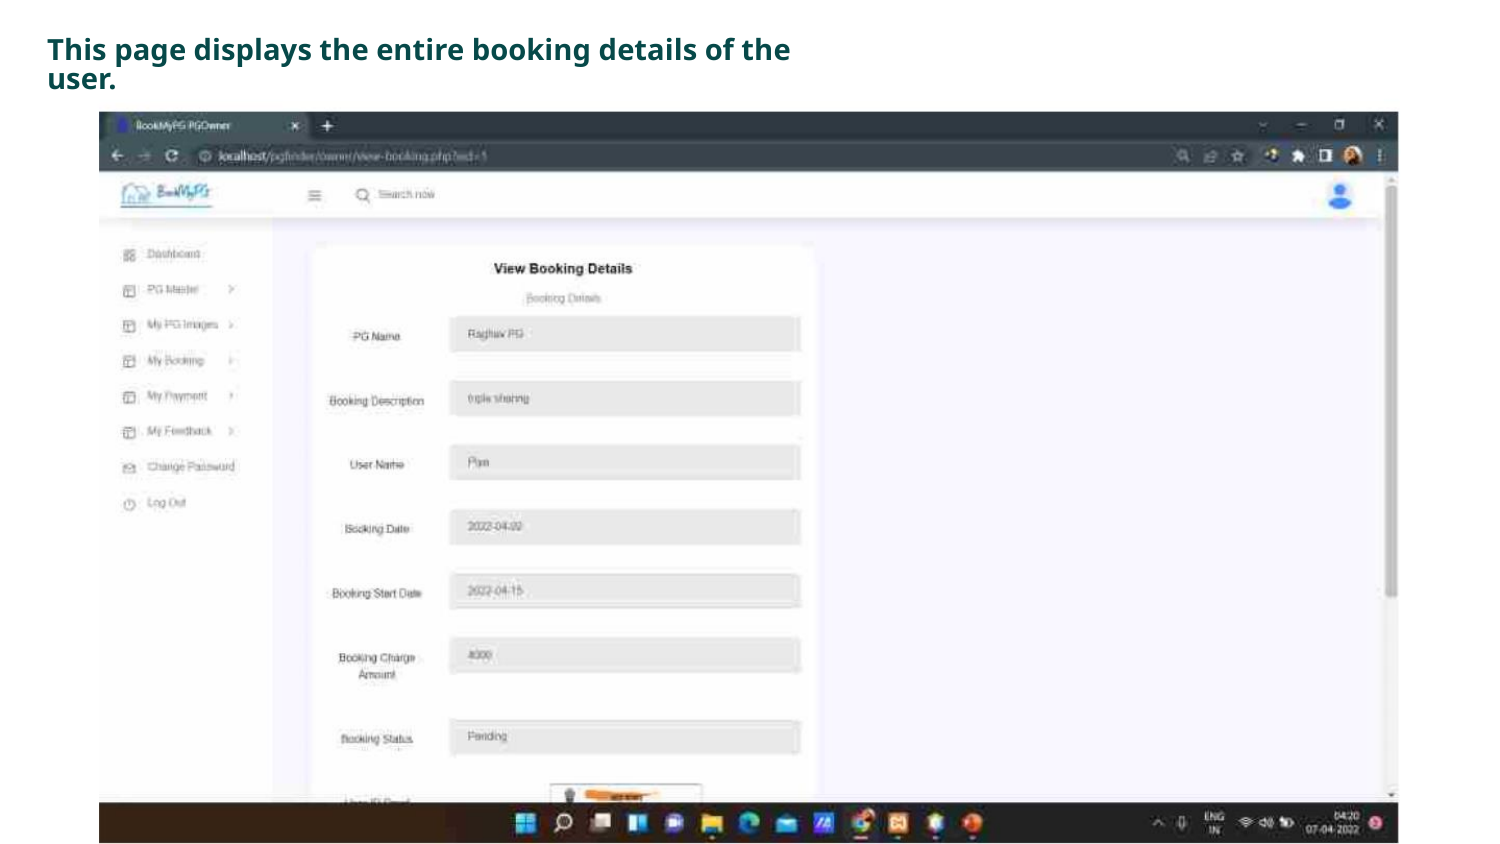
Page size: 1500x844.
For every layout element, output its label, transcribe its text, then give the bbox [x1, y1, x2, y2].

text_box This page displays the entire booking details of the user. [47, 37, 847, 96]
text_box [0, 0, 1500, 844]
